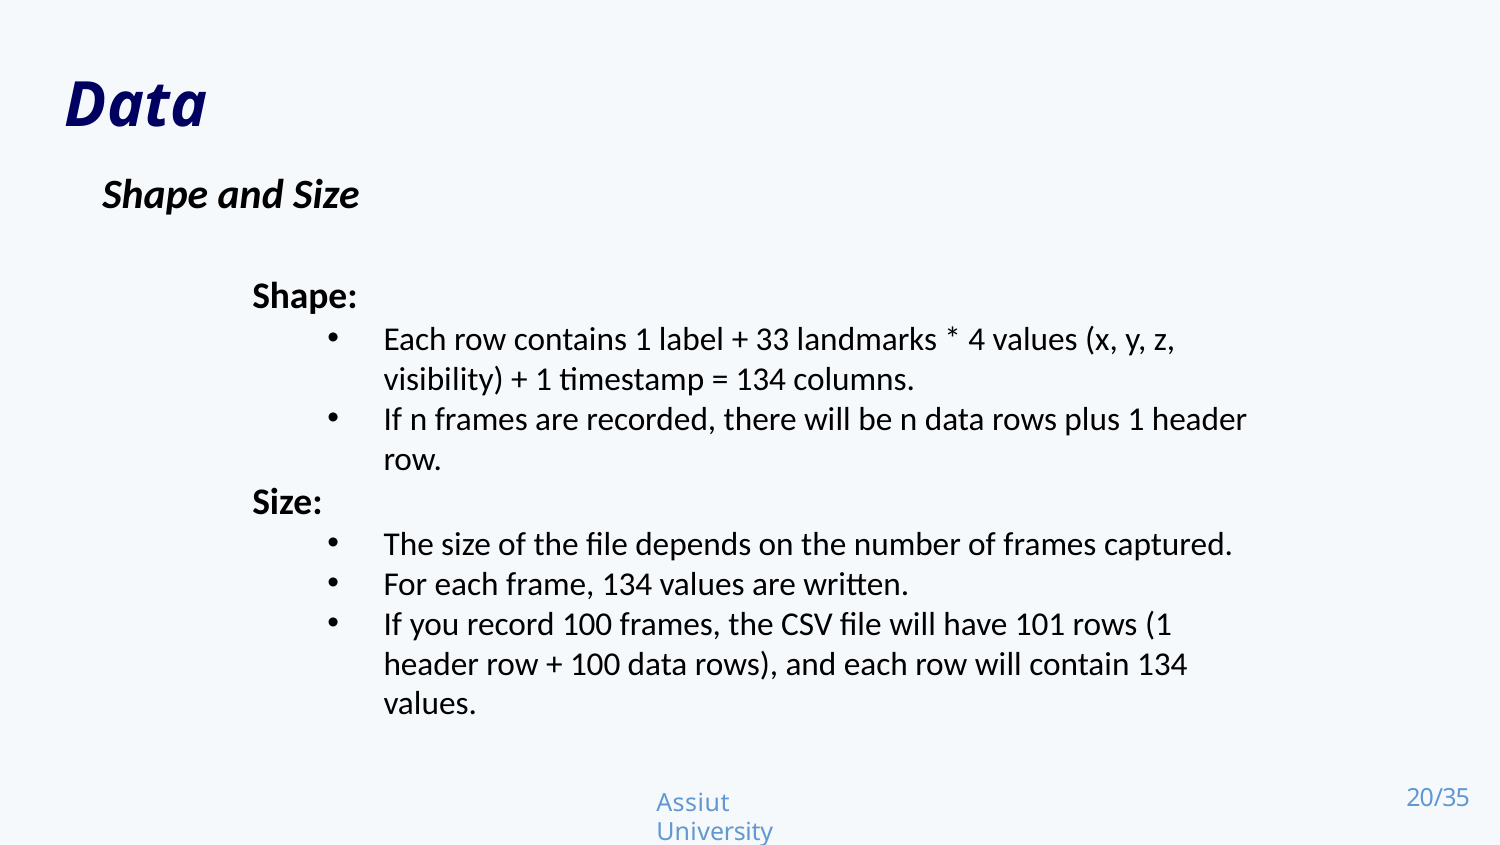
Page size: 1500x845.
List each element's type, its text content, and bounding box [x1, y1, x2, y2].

text_box 20/35 [1399, 786, 1475, 845]
text_box Shape and Size Shape: Each row contains 1 label + 33 landmarks * 4 values (x, y, z, visibility) + 1 timestamp = 134 columns. If n frames are recorded, there will be n data rows plus 1 header row. Size: The size of the file depends on the number of frames captured. For each frame, 134 values are written. If you record 100 frames, the CSV file will have 101 rows (1 header row + 100 data rows), and each row will contain 134 values. [87, 159, 1275, 729]
title Data [62, 60, 473, 205]
text_box Assiut University [654, 786, 846, 845]
